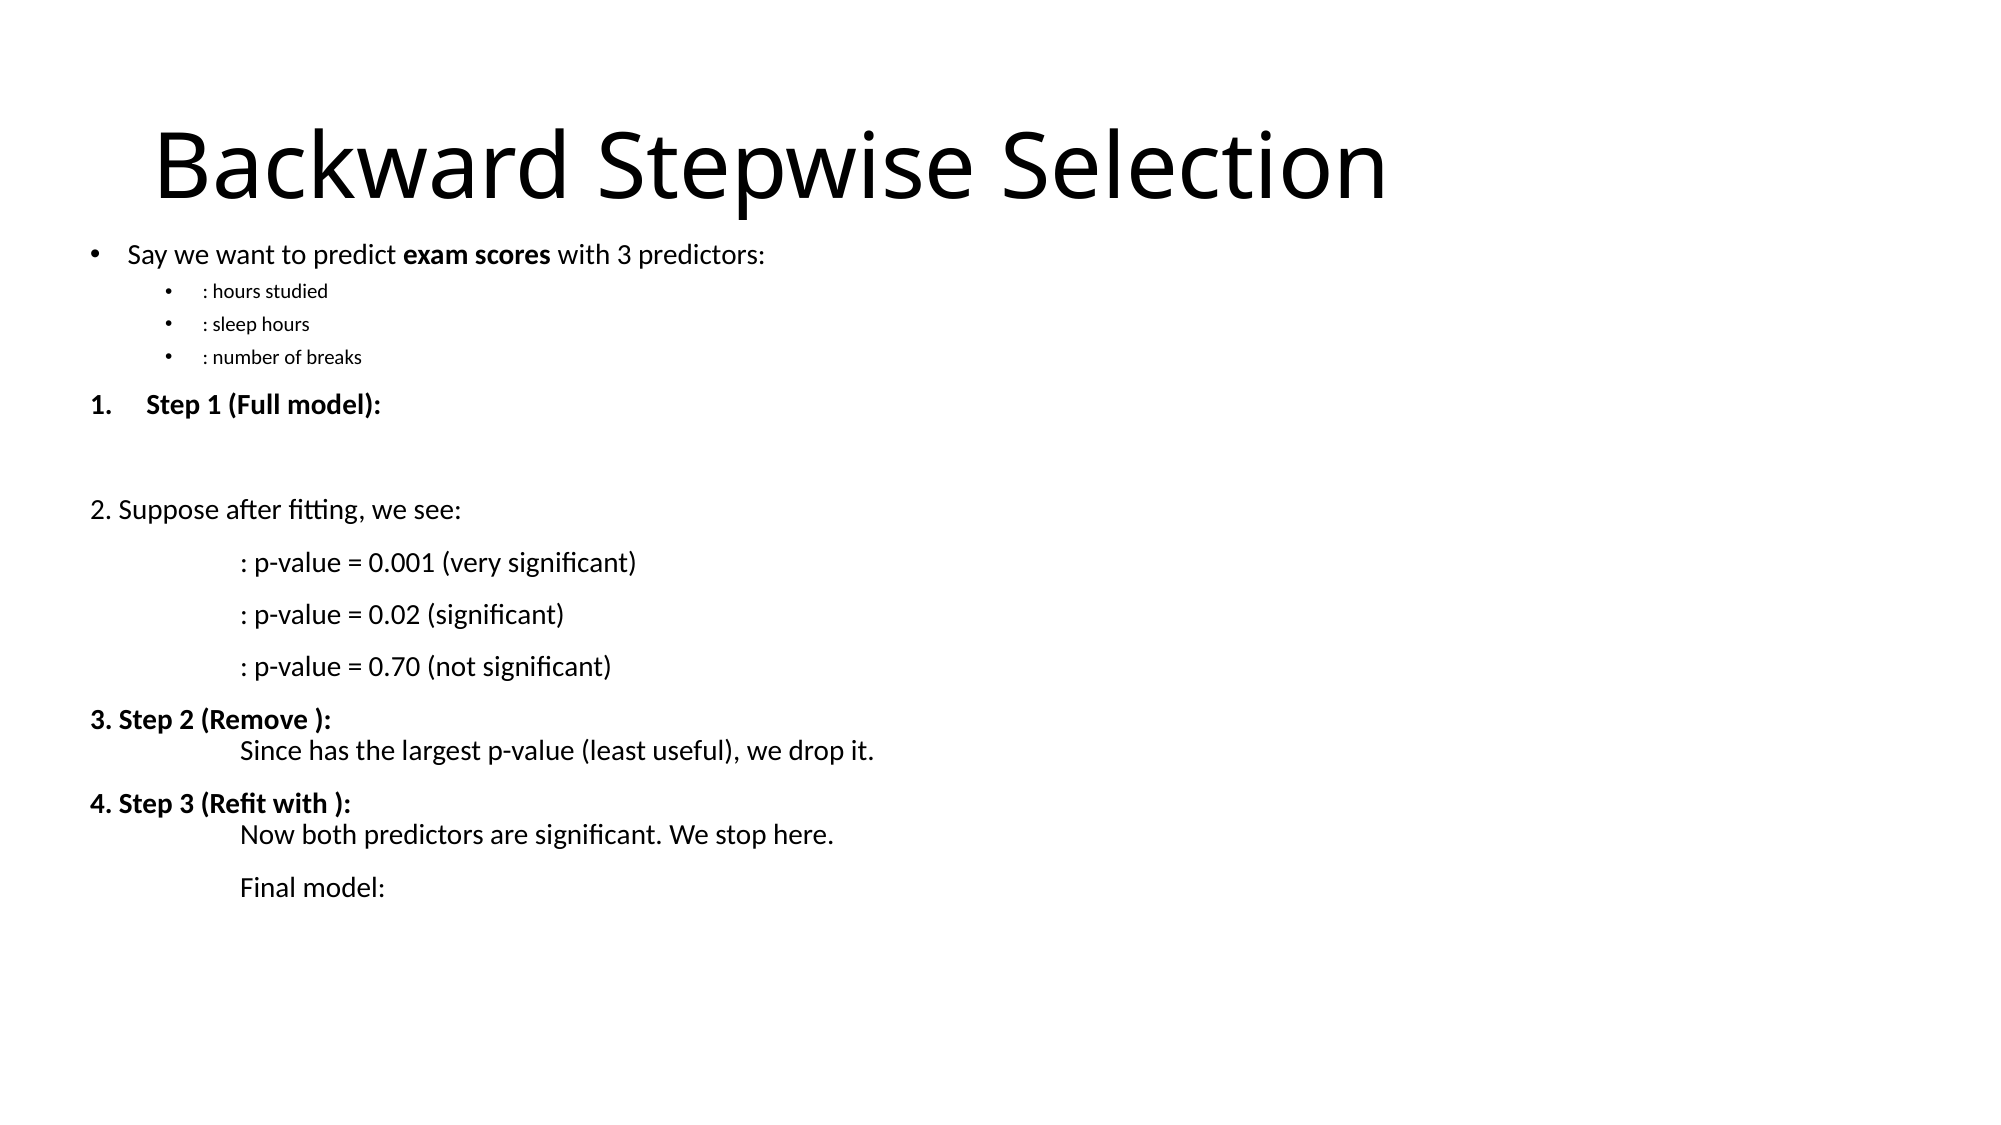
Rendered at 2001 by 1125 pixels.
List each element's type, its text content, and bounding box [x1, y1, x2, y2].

title Backward Stepwise Selection [137, 59, 1863, 278]
